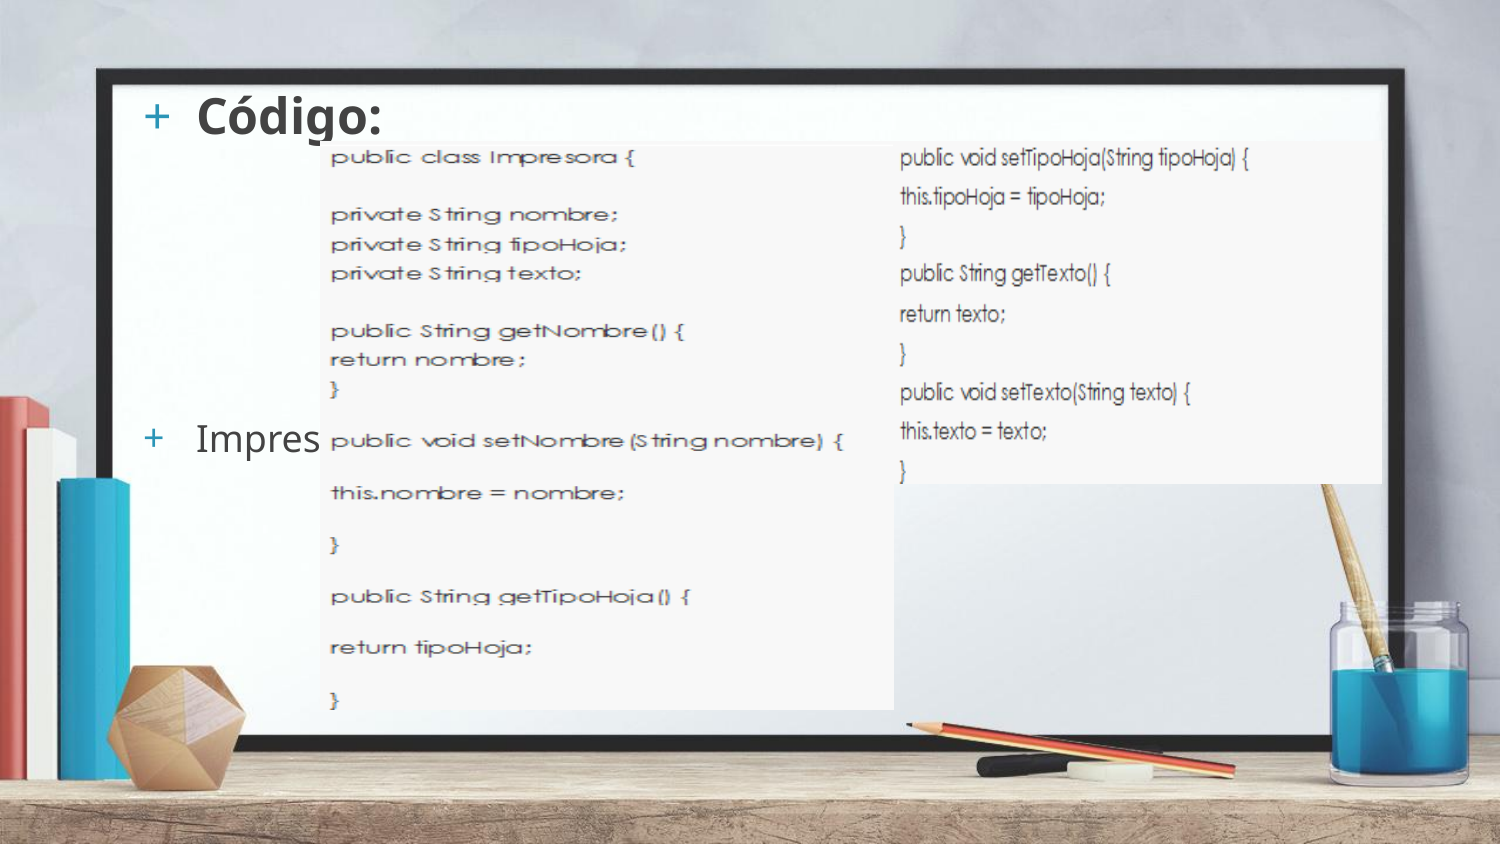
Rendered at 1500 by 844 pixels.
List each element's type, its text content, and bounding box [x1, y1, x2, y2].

picture [0, 0, 1500, 844]
list Código: Impresora [110, 69, 1263, 514]
